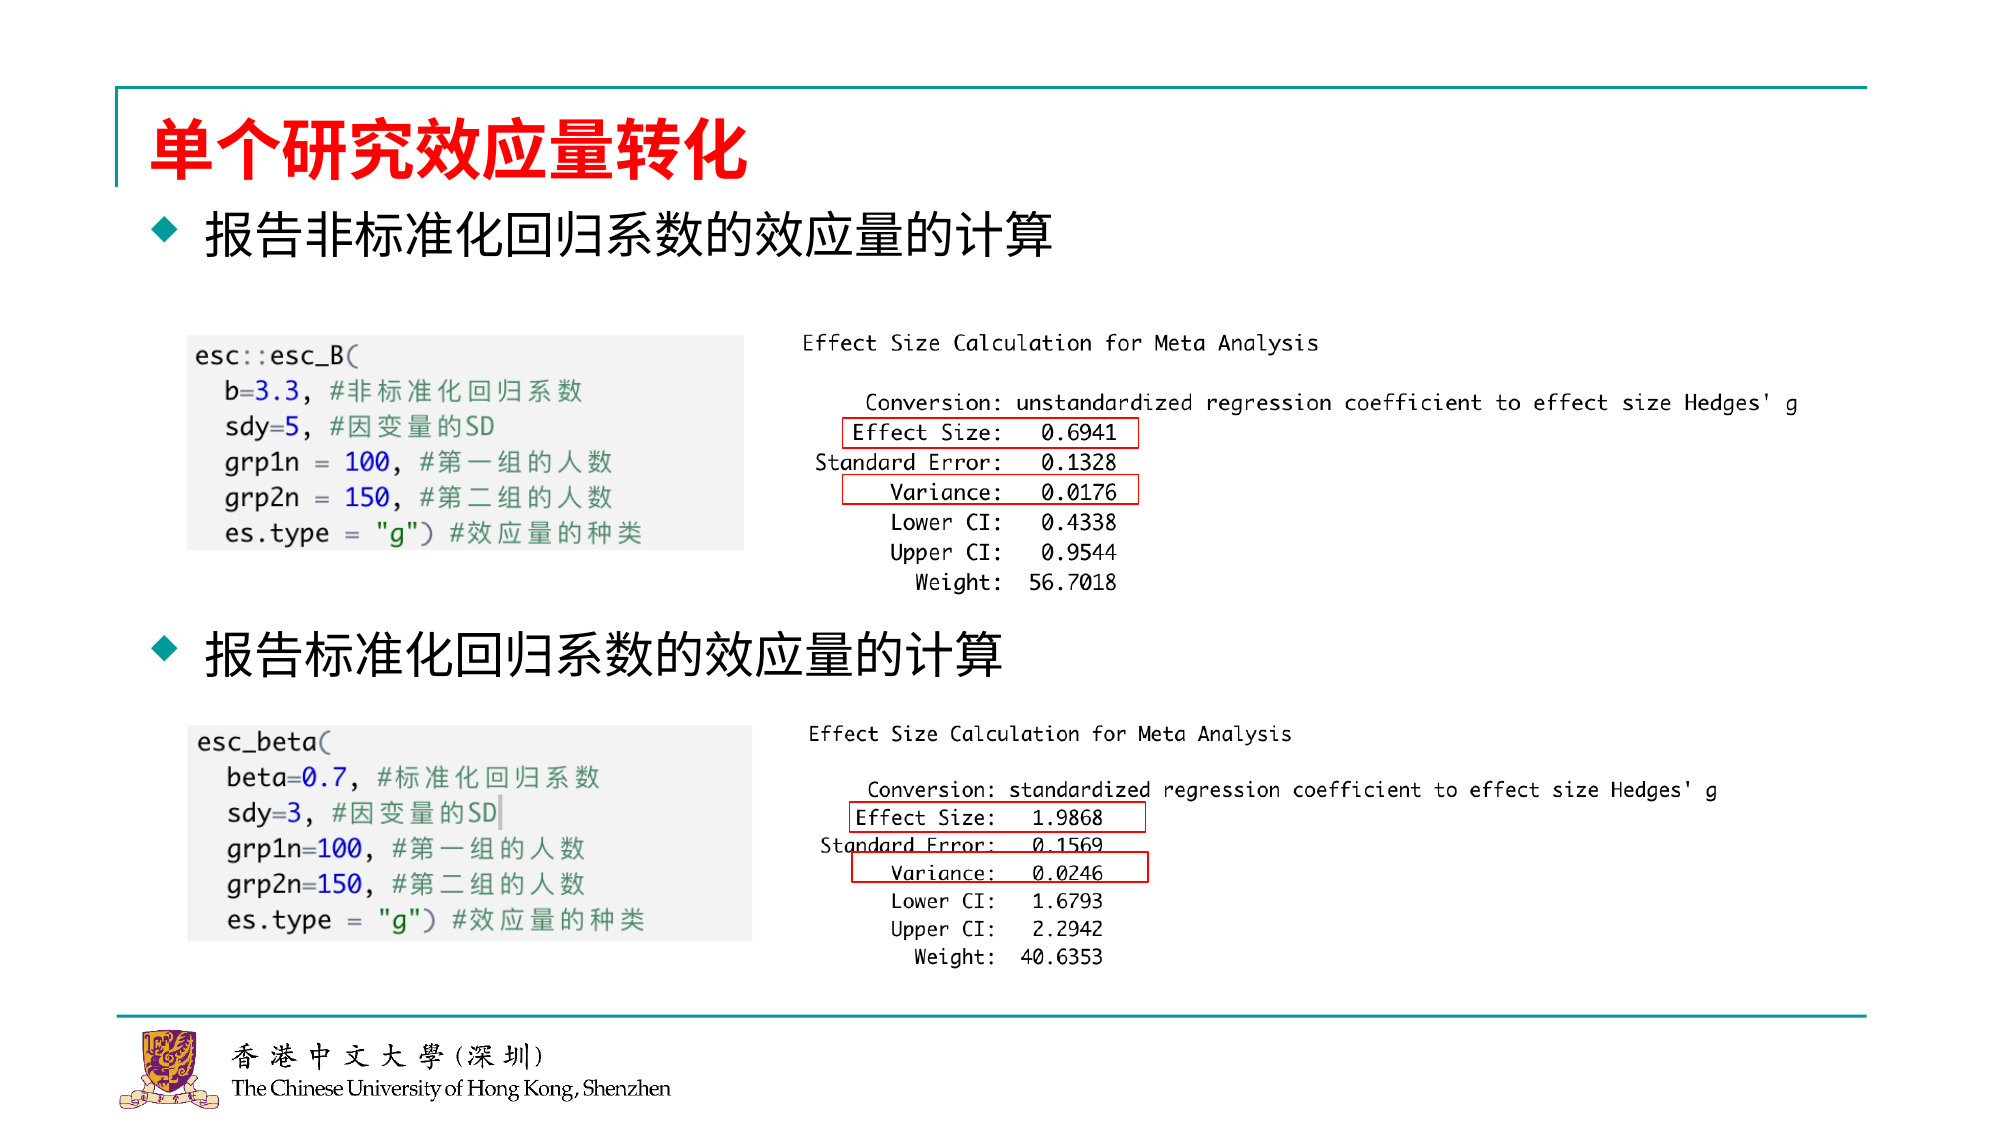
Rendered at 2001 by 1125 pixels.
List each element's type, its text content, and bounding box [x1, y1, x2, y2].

picture [187, 334, 744, 551]
picture [797, 697, 1761, 976]
picture [67, 995, 723, 1125]
picture [187, 725, 753, 941]
picture [797, 292, 1823, 605]
title 单个研究效应量转化 [133, 99, 1867, 198]
list 报告非标准化回归系数的效应量的计算 报告标准化回归系数的效应量的计算 [133, 195, 1850, 353]
